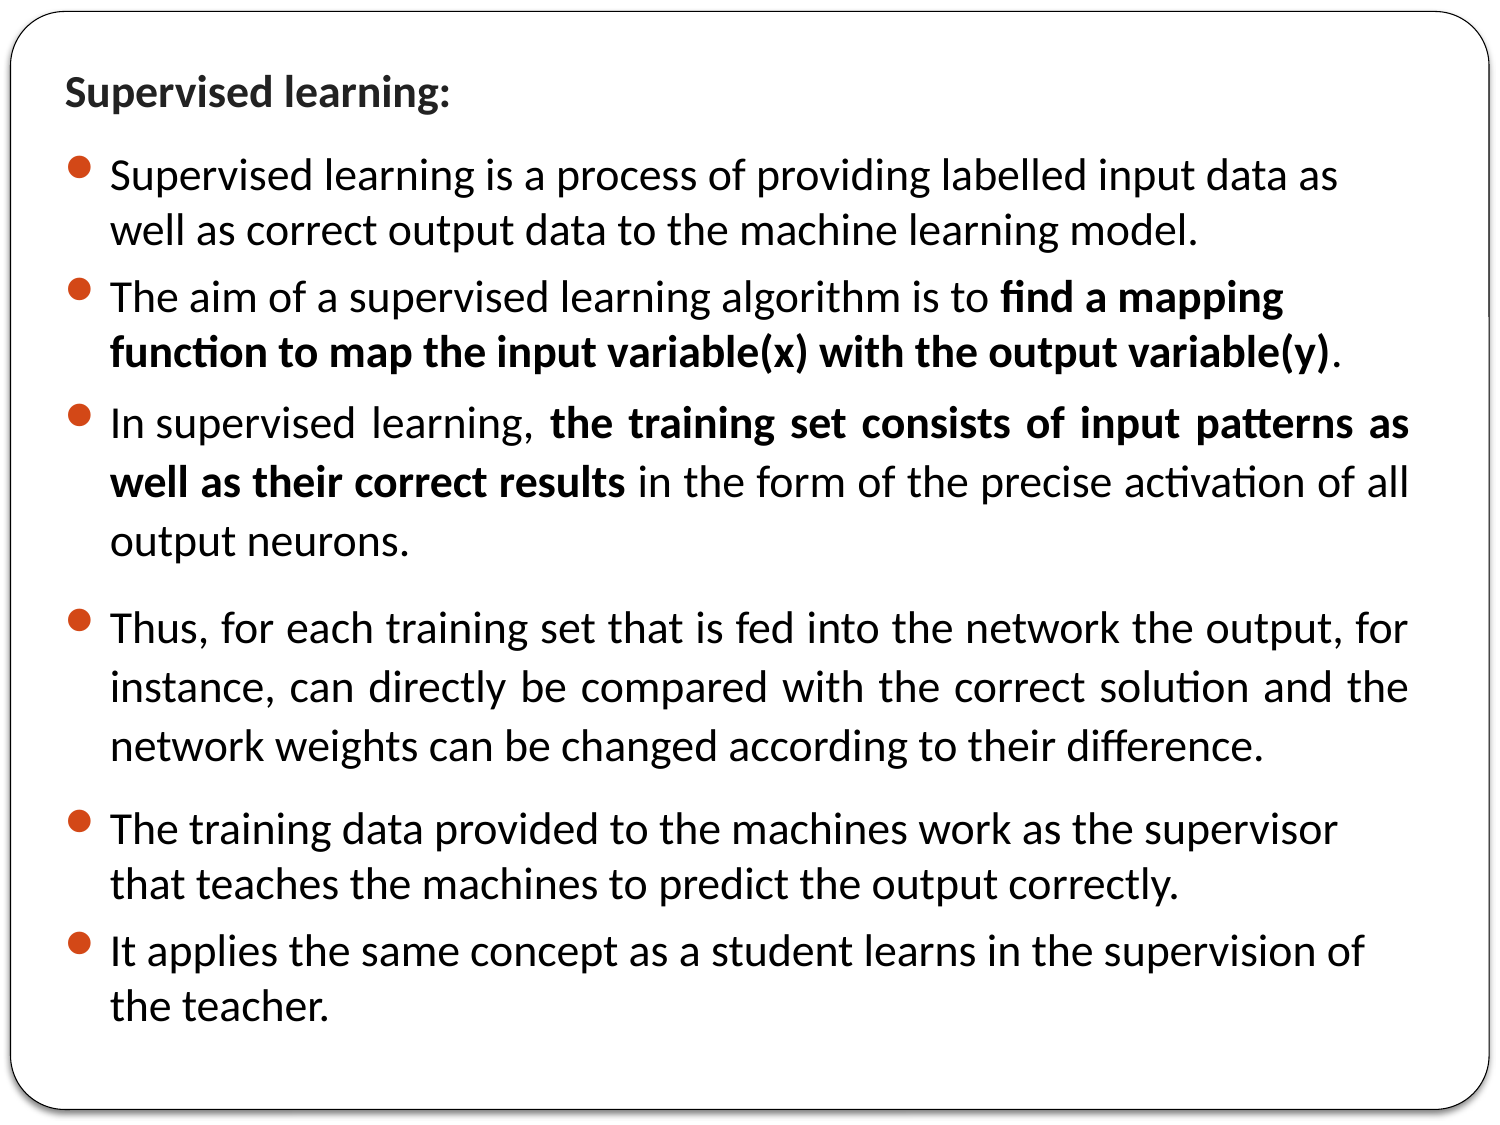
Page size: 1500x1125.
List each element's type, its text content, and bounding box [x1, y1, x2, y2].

list Supervised learning: Supervised learning is a process of providing labelled input data as well as correct output data to the machine learning model. The aim of a supervised learning algorithm is to find a mapping function to map the input variable(x) with the output variable(y). In supervised learning, the training set consists of input patterns as well as their correct results in the form of the precise activation of all output neurons. Thus, for each training set that is fed into the network the output, for instance, can directly be compared with the correct solution and the network weights can be changed according to their difference. The training data provided to the machines work as the supervisor that teaches the machines to predict the output correctly. It applies the same concept as a student learns in the supervision of the teacher. [50, 50, 1425, 1088]
